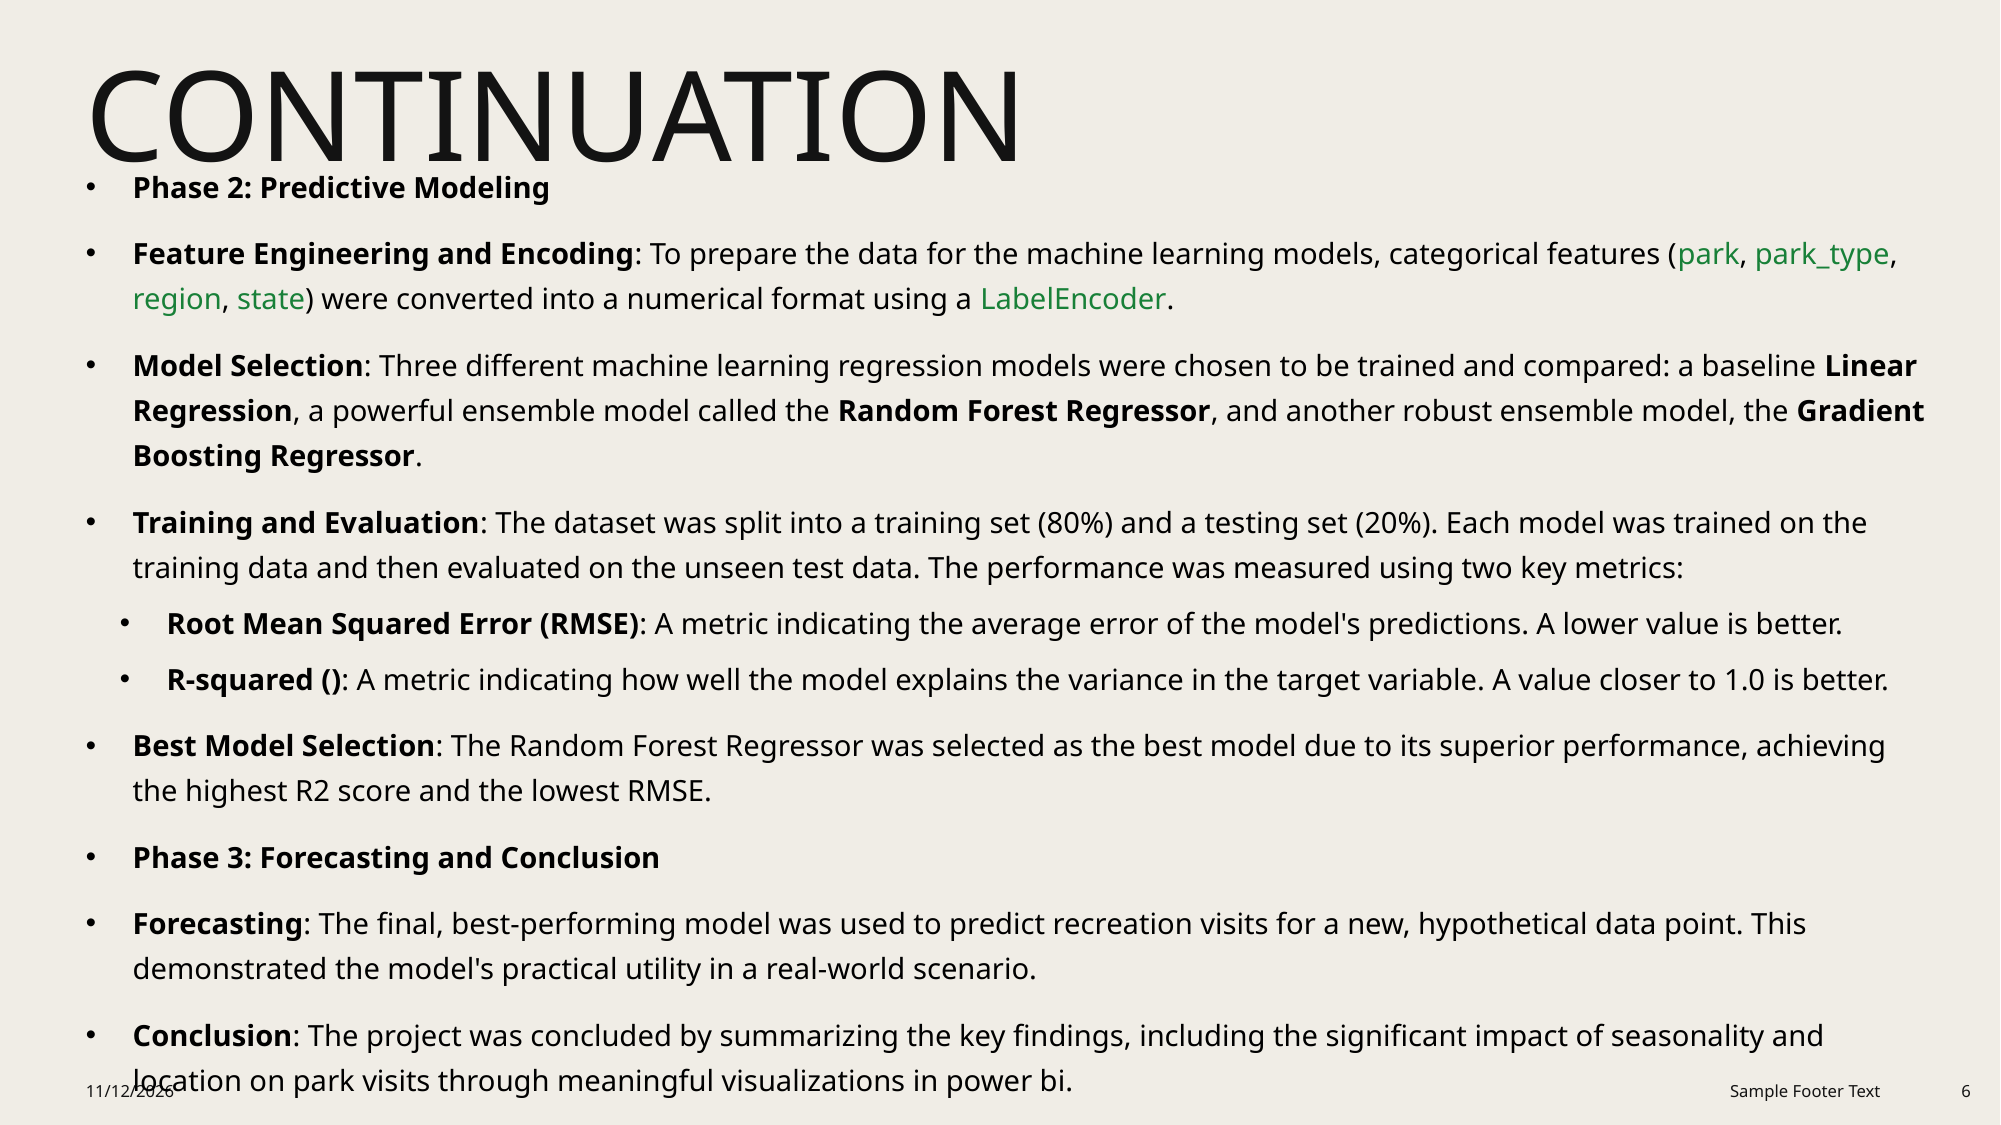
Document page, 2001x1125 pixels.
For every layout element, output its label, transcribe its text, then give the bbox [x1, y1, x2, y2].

title Continuation [70, 46, 1950, 190]
list Phase 2: Predictive Modeling Feature Engineering and Encoding: To prepare the data for the machine learning models, categorical features (park, park_type, region, state) were converted into a numerical format using a LabelEncoder. Model Selection: Three different machine learning regression models were chosen to be trained and compared: a baseline Linear Regression, a powerful ensemble model called the Random Forest Regressor, and another robust ensemble model, the Gradient Boosting Regressor. Training and Evaluation: The dataset was split into a training set (80%) and a testing set (20%). Each model was trained on the training data and then evaluated on the unseen test data. The performance was measured using two key metrics: Root Mean Squared Error (RMSE): A metric indicating the average error of the model's predictions. A lower value is better. R-squared (): A metric indicating how well the model explains the variance in the target variable. A value closer to 1.0 is better. Best Model Selection: The Random Forest Regressor was selected as the best model due to its superior performance, achieving the highest R2 score and the lowest RMSE. Phase 3: Forecasting and Conclusion Forecasting: The final, best-performing model was used to predict recreation visits for a new, hypothetical data point. This demonstrated the model's practical utility in a real-world scenario. Conclusion: The project was concluded by summarizing the key findings, including the significant impact of seasonality and location on park visits through meaningful visualizations in power bi. [70, 190, 1950, 1125]
footer Sample Footer Text [1458, 1064, 1896, 1120]
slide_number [70, 1064, 537, 1120]
slide_number 6 [1910, 1064, 1986, 1120]
